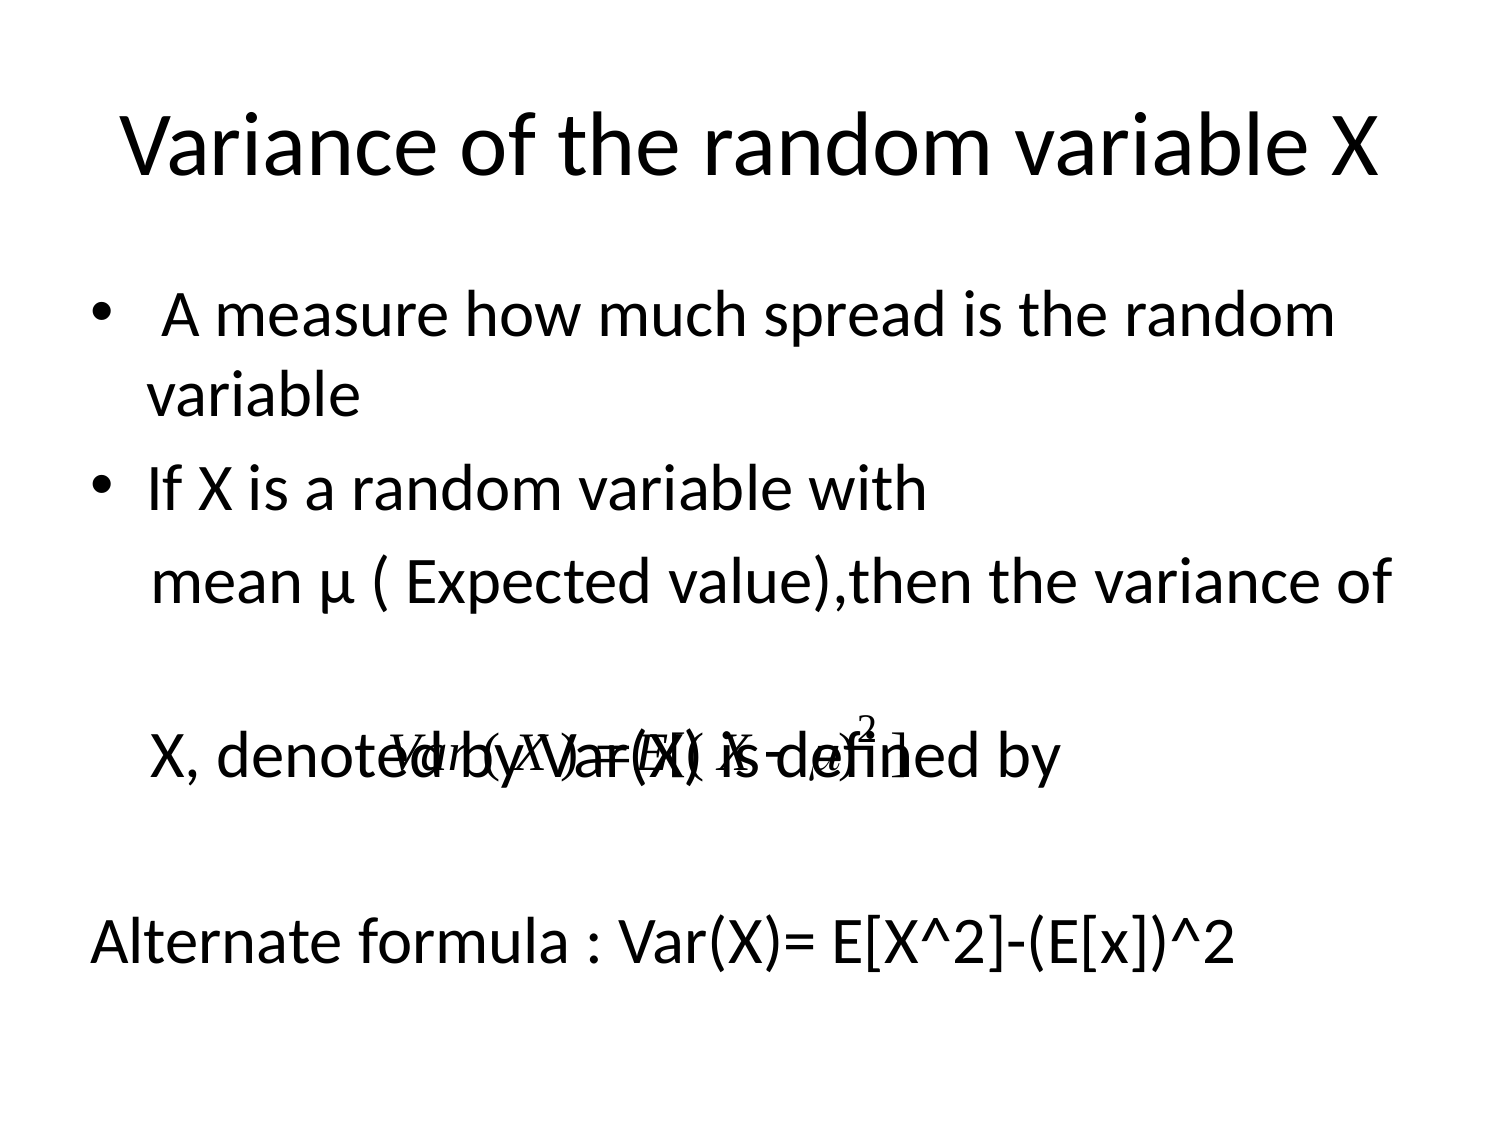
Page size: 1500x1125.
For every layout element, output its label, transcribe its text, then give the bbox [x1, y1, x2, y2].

picture [118, 712, 1381, 785]
title Variance of the random variable X [75, 45, 1425, 233]
list A measure how much spread is the random variable If X is a random variable with mean µ ( Expected value),then the variance of X, denoted by Var(X) is defined by Alternate formula : Var(X)= E[X^2]-(E[x])^2 [75, 262, 1425, 1005]
